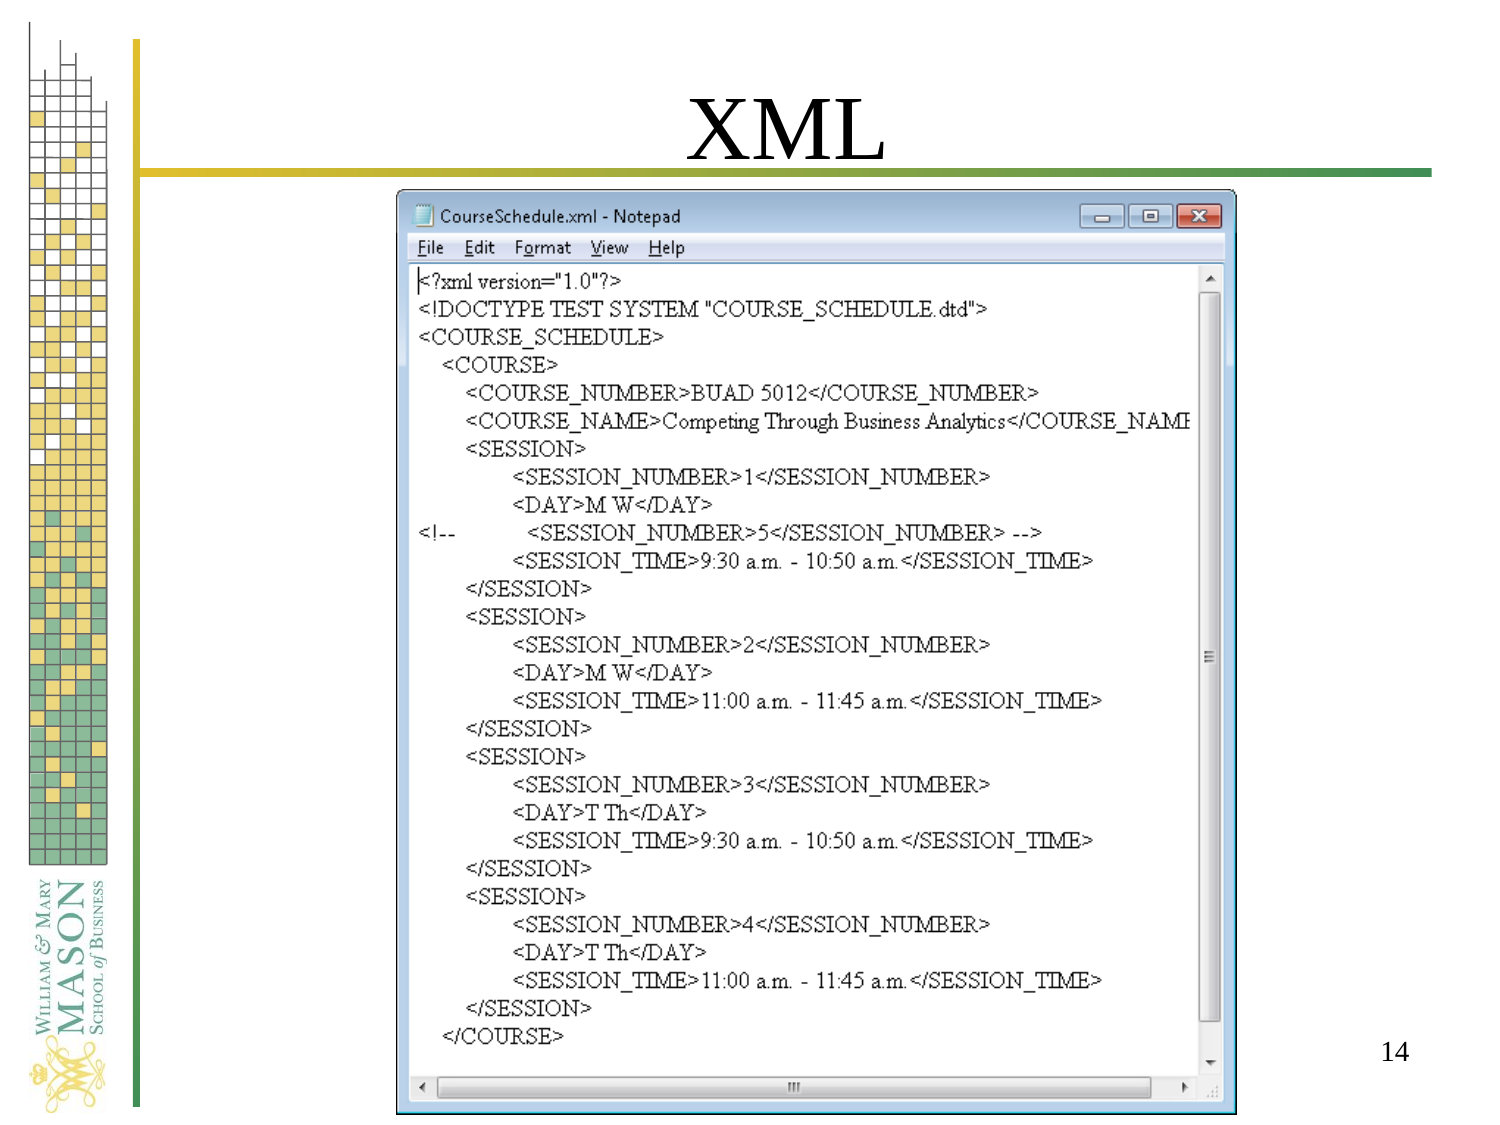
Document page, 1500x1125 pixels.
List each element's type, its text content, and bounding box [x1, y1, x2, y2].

slide_number 14 [1243, 1024, 1426, 1103]
title XML [150, 45, 1425, 200]
picture [395, 189, 1238, 1115]
